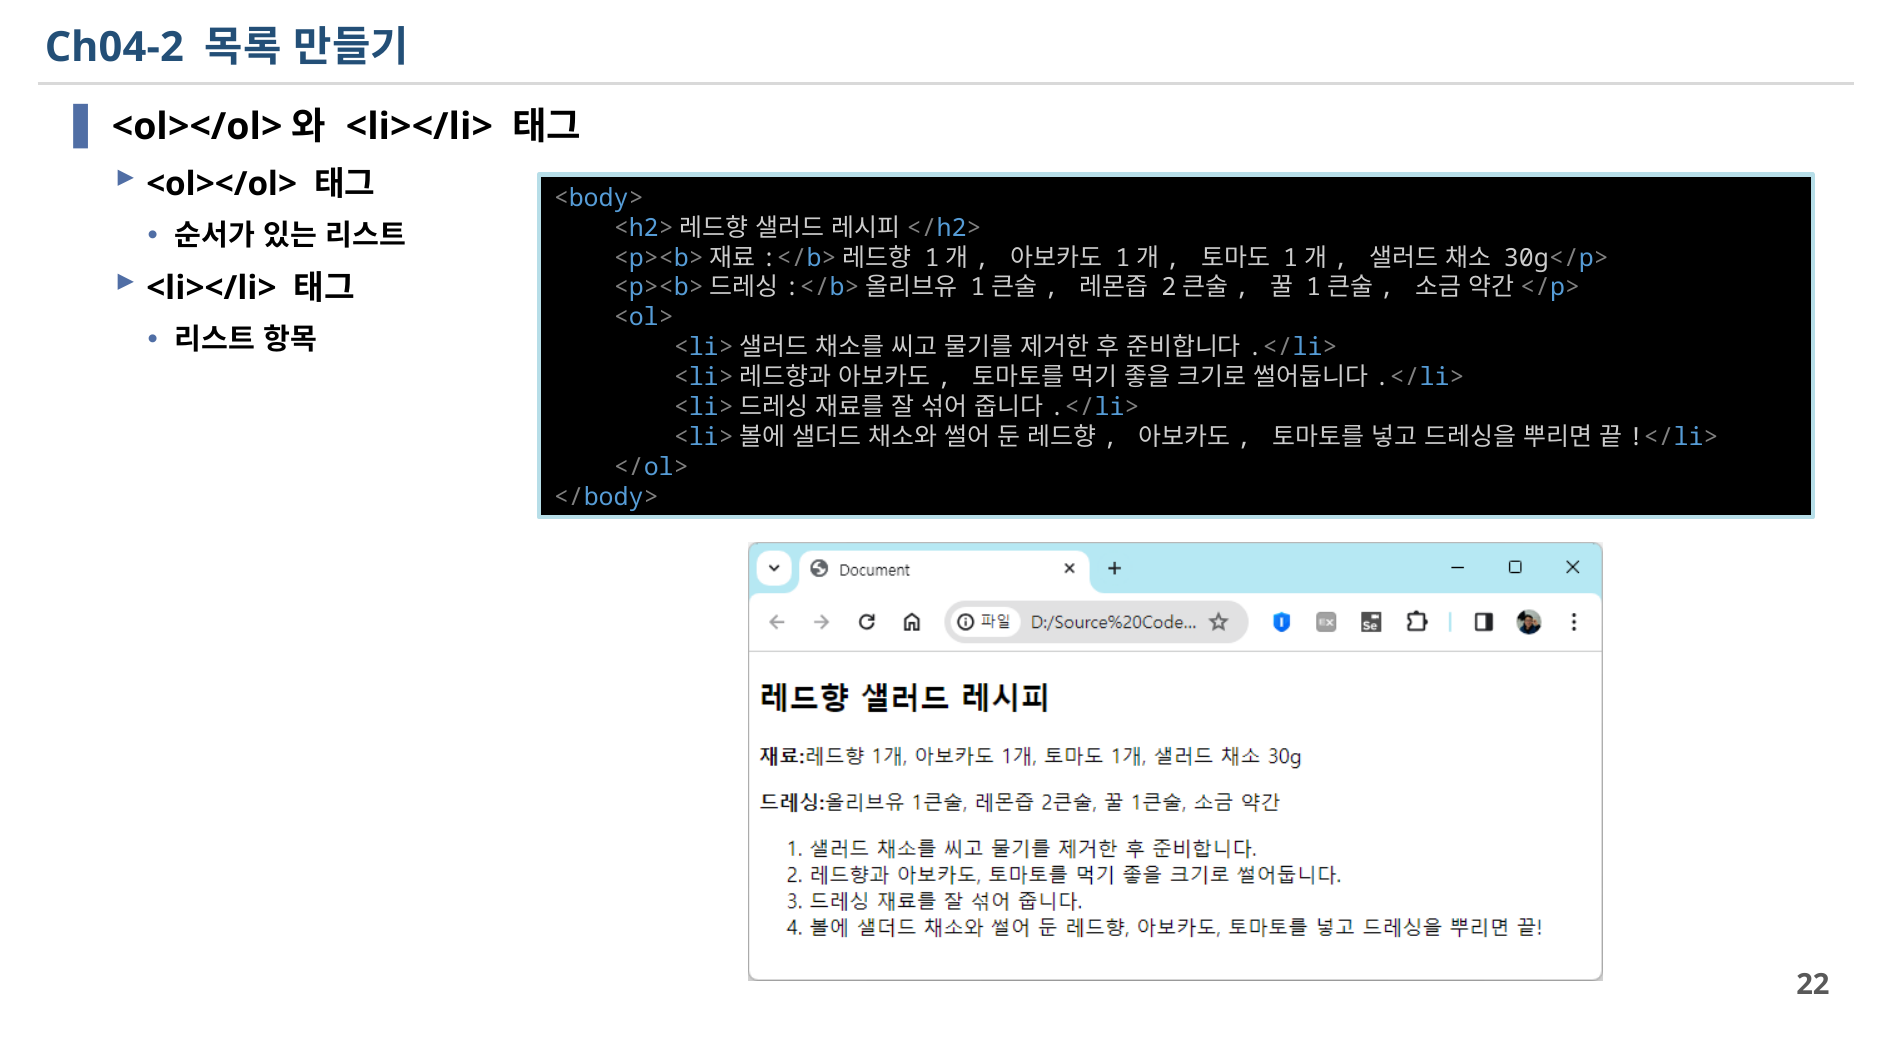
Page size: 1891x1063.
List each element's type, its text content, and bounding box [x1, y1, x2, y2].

text_box <body> <h2>레드향 샐러드 레시피</h2> <p><b>재료:</b>레드향 1개, 아보카도 1개, 토마도 1개, 샐러드 채소 30g</p> <p><b>드레싱:</b>올리브유 1큰술, 레몬즙 2큰술, 꿀 1큰술, 소금 약간</p> <ol> <li>샐러드 채소를 씨고 물기를 제거한 후 준비합니다.</li> <li>레드향과 아보카도, 토마토를 먹기 좋을 크기로 썰어둡니다.</li> <li>드레싱 재료를 잘 섞어 줍니다.</li> <li>볼에 샐더드 채소와 썰어 둔 레드향, 아보카도, 토마토를 넣고 드레싱을 뿌리면 끝!</li> </ol> </body> [537, 172, 1815, 519]
picture [748, 541, 1603, 982]
slide_number 22 [1703, 956, 1845, 1014]
title Ch04-2 목록 만들기 [29, 11, 1809, 78]
list <ol></ol>와 <li></li> 태그 <ol></ol> 태그 순서가 있는 리스트 <li></li> 태그 리스트 항목 [43, 94, 1052, 382]
